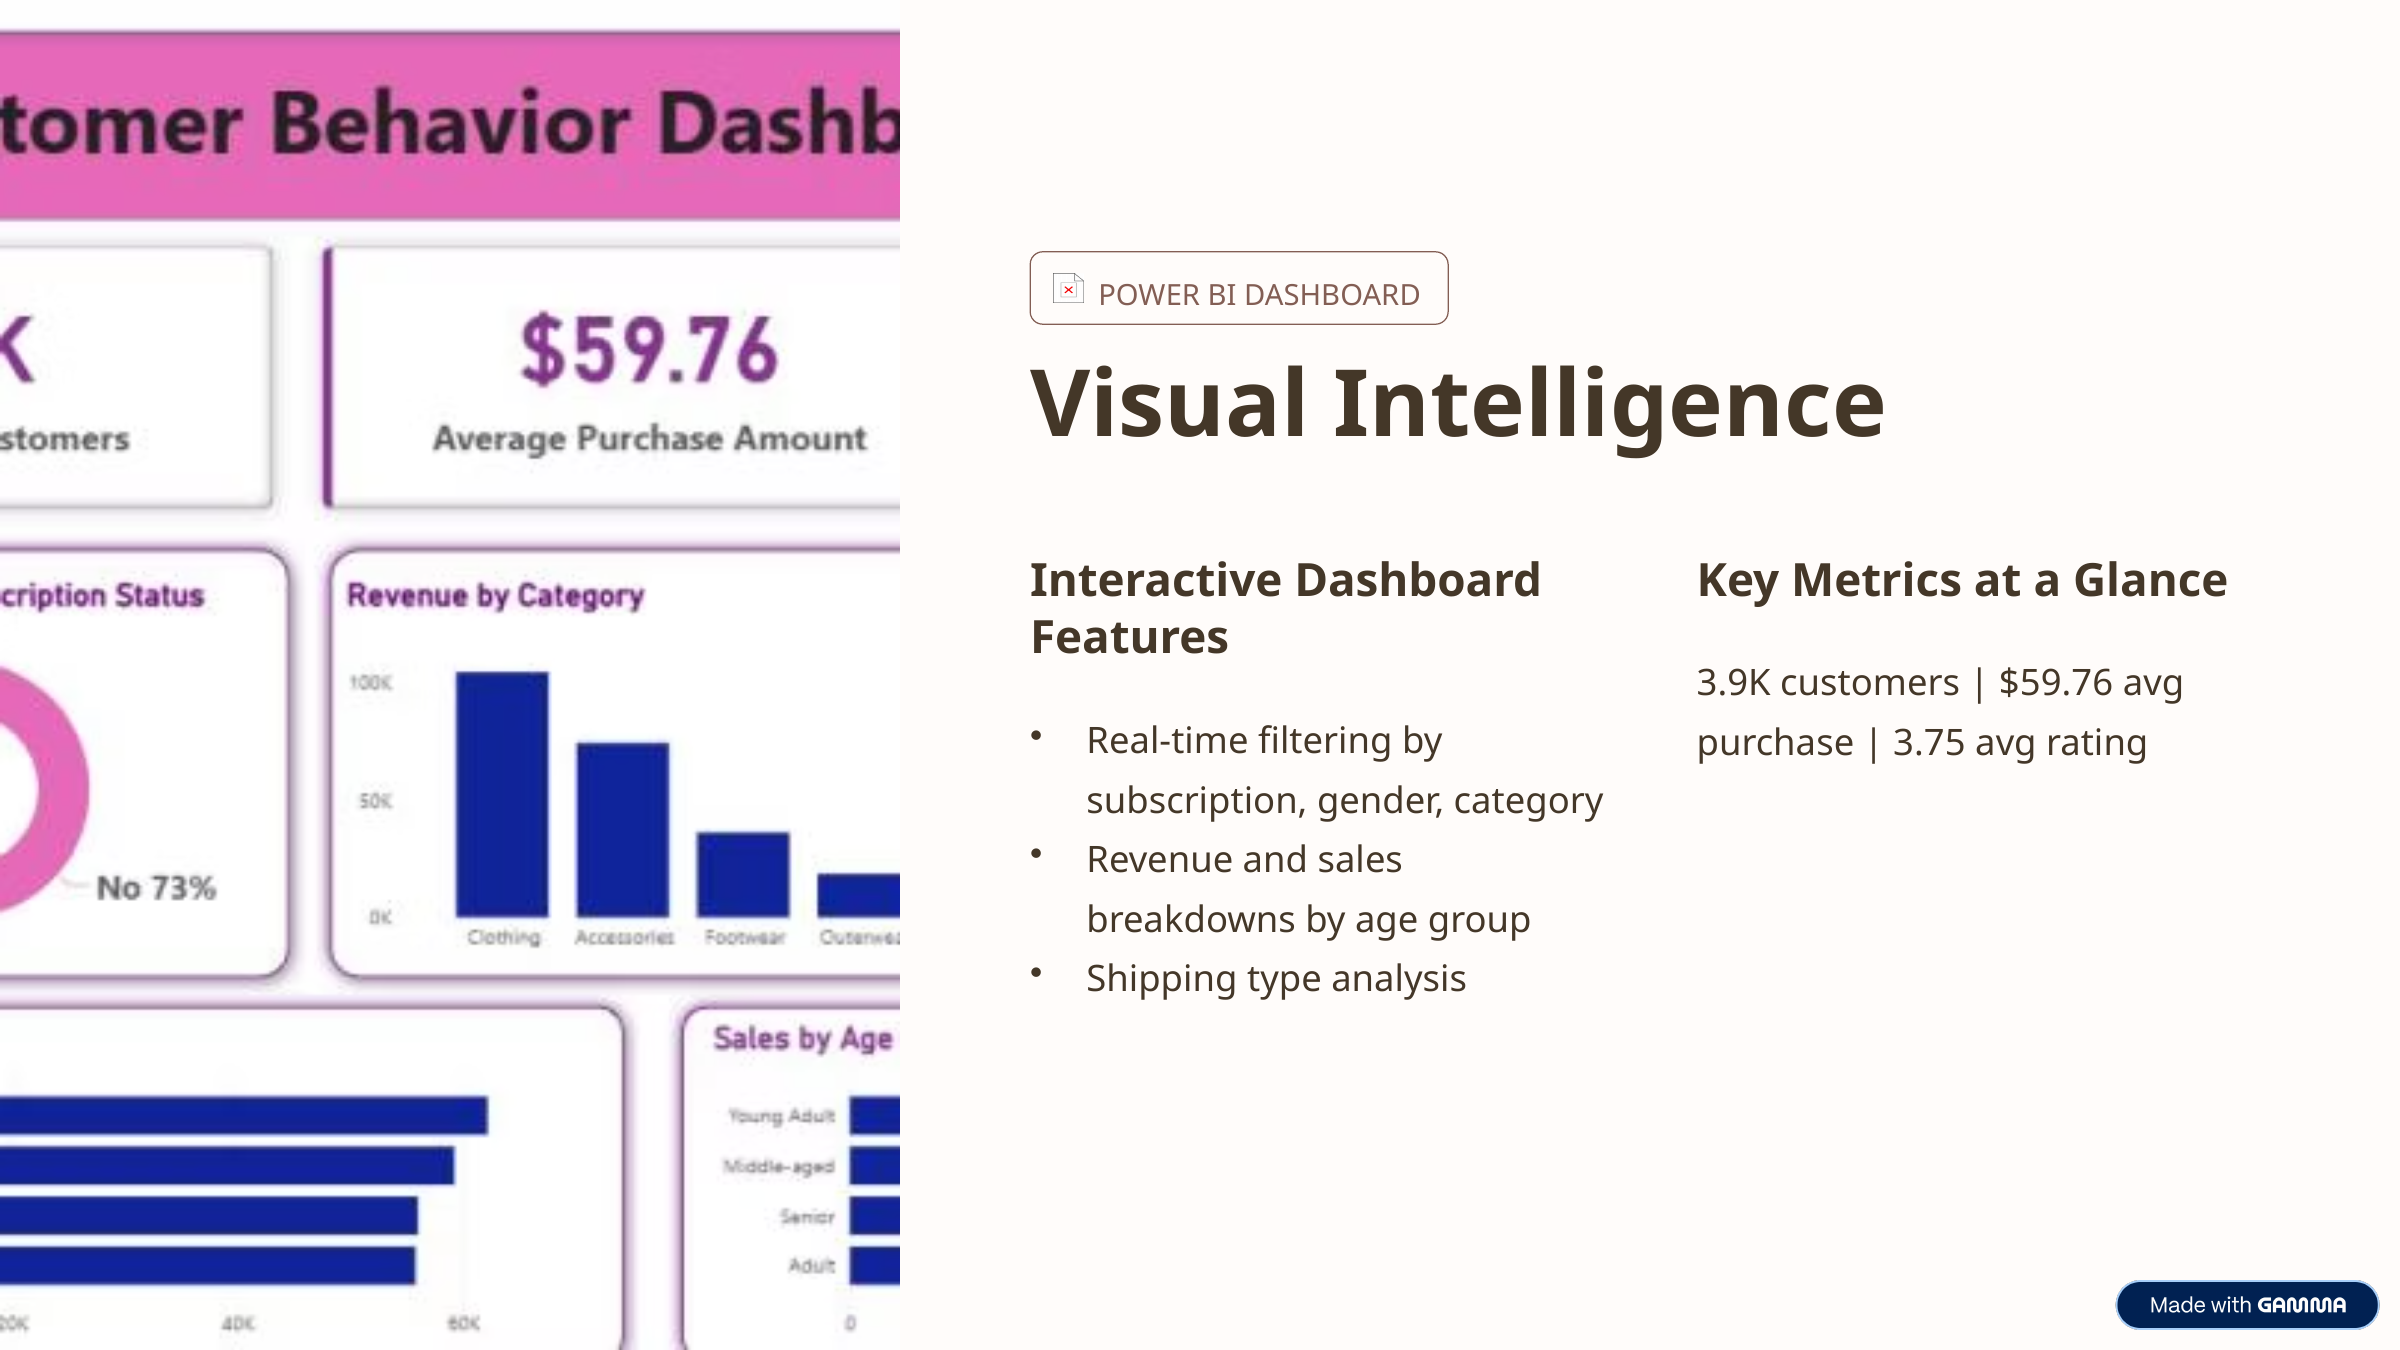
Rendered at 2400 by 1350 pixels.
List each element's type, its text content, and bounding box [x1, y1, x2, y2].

text_box Interactive Dashboard Features [1030, 548, 1605, 665]
text_box [1030, 251, 1449, 325]
text_box POWER BI DASHBOARD [1098, 264, 1425, 312]
text_box 3.9K customers | $59.76 avg purchase | 3.75 avg rating [1696, 643, 2271, 763]
picture [0, 0, 900, 1350]
picture [1053, 273, 1084, 303]
picture [2106, 1271, 2389, 1339]
text_box Real-time filtering by subscription, gender, category Revenue and sales breakdowns by age group Shipping type analysis [1030, 701, 1605, 1060]
text_box Visual Intelligence [1030, 339, 1961, 456]
text_box Key Metrics at a Glance [1696, 548, 2162, 607]
